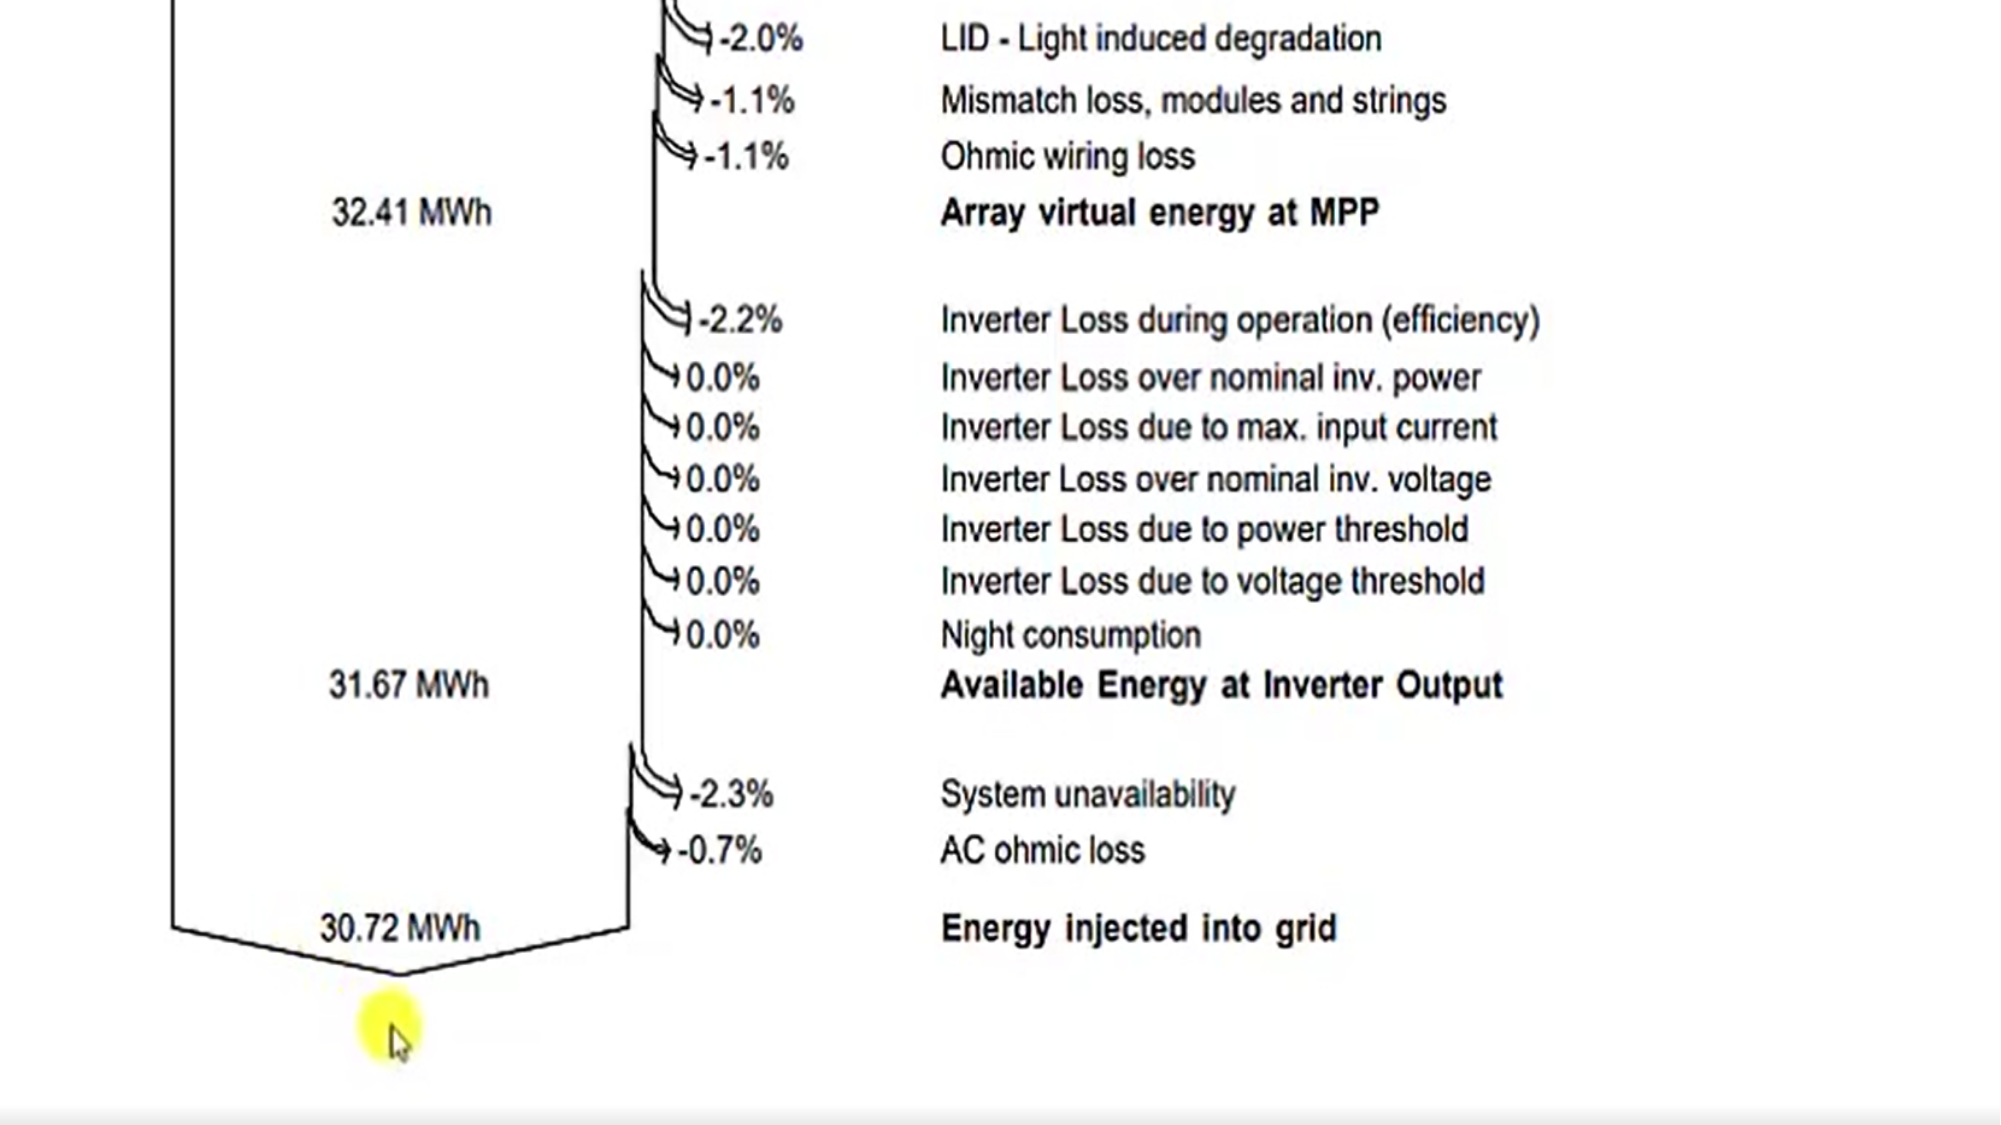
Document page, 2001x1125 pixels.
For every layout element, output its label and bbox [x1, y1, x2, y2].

list [0, 0, 2000, 1125]
